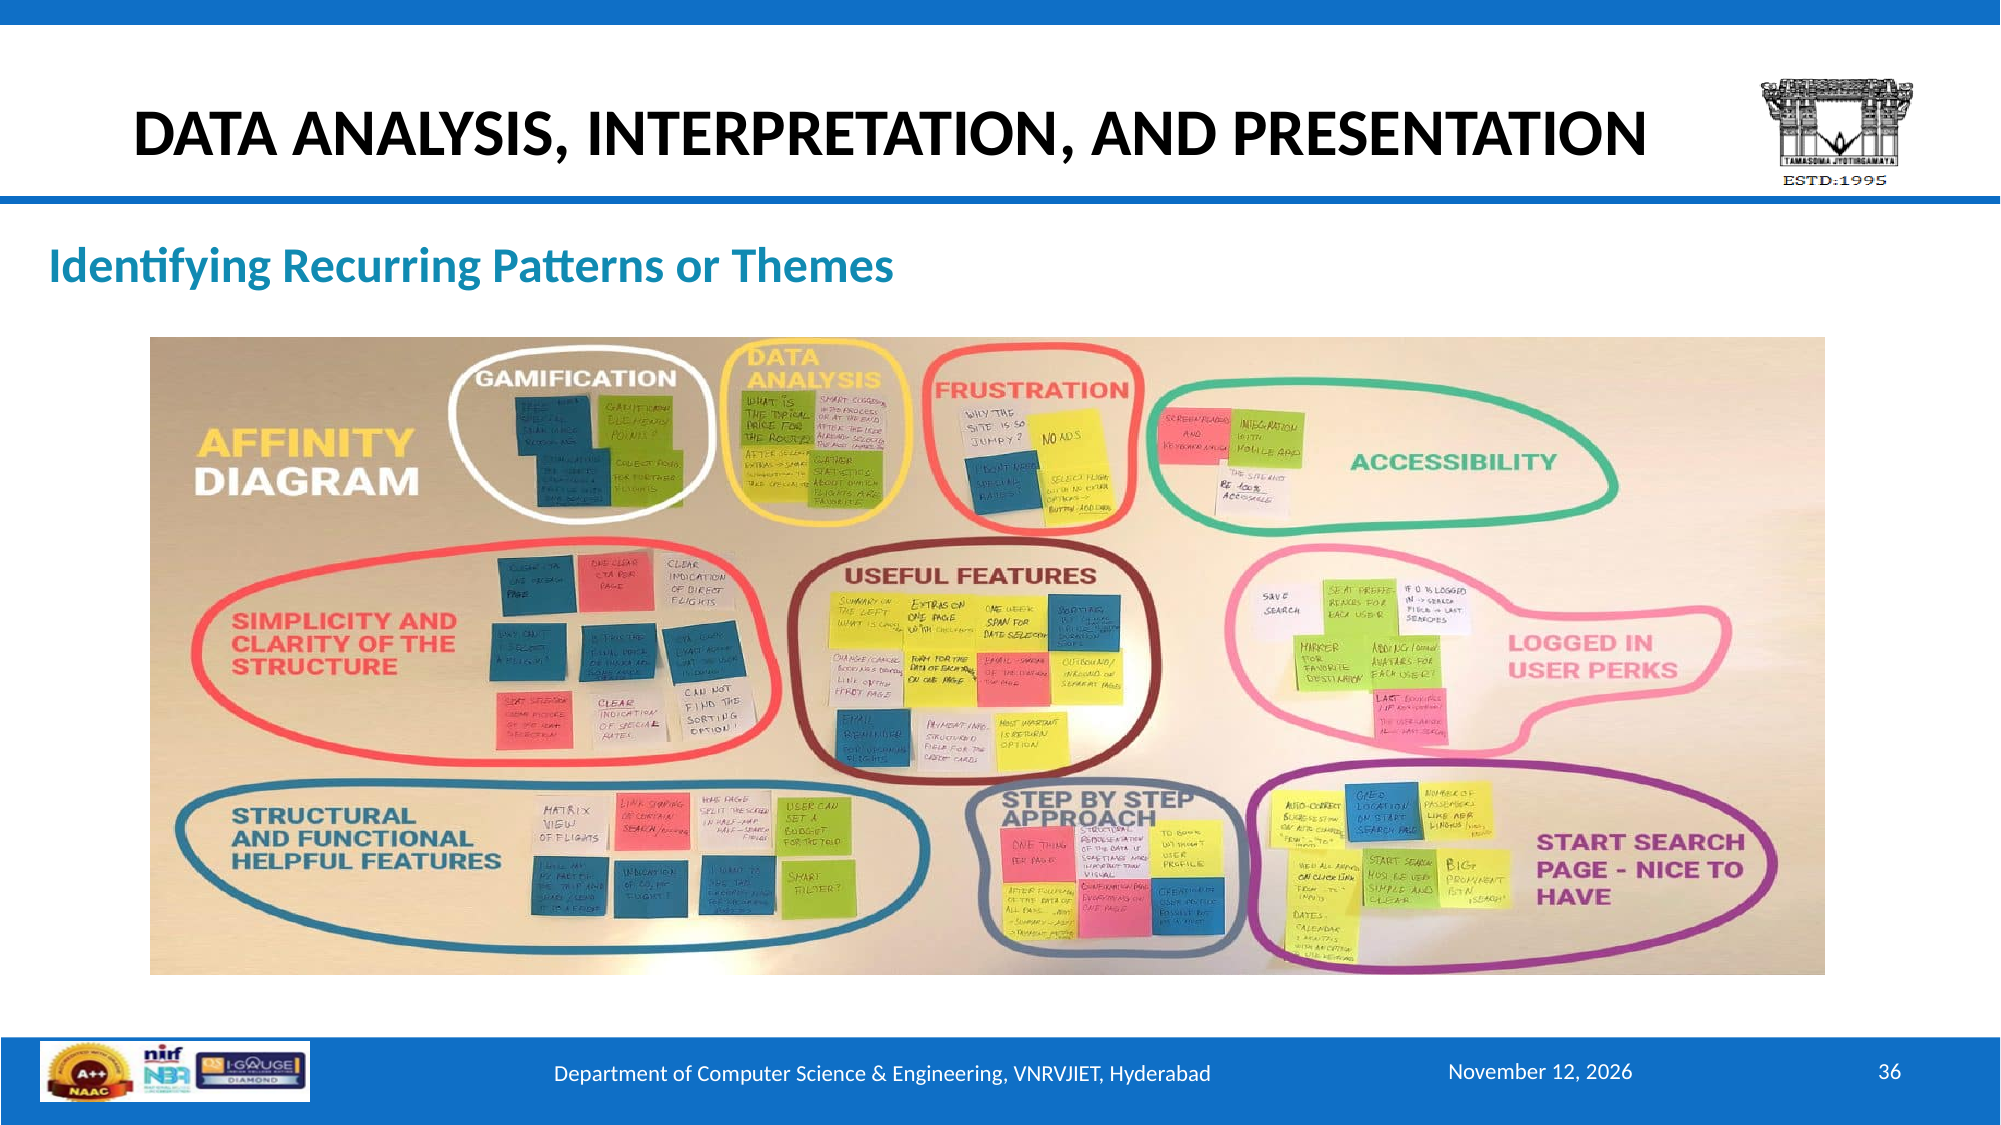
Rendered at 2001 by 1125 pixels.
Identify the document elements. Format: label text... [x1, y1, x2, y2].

picture [1750, 70, 1934, 194]
picture [149, 337, 1826, 976]
title DATA ANALYSIS, INTERPRETATION, AND PRESENTATION [33, 57, 1750, 200]
slide_number 36 [1749, 1040, 1917, 1100]
footer Department of Computer Science & Engineering, VNRVJIET, Hyderabad [333, 1041, 1434, 1102]
list Identifying Recurring Patterns or Themes [33, 224, 1950, 1013]
picture [40, 1041, 310, 1102]
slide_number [1433, 1040, 1734, 1100]
